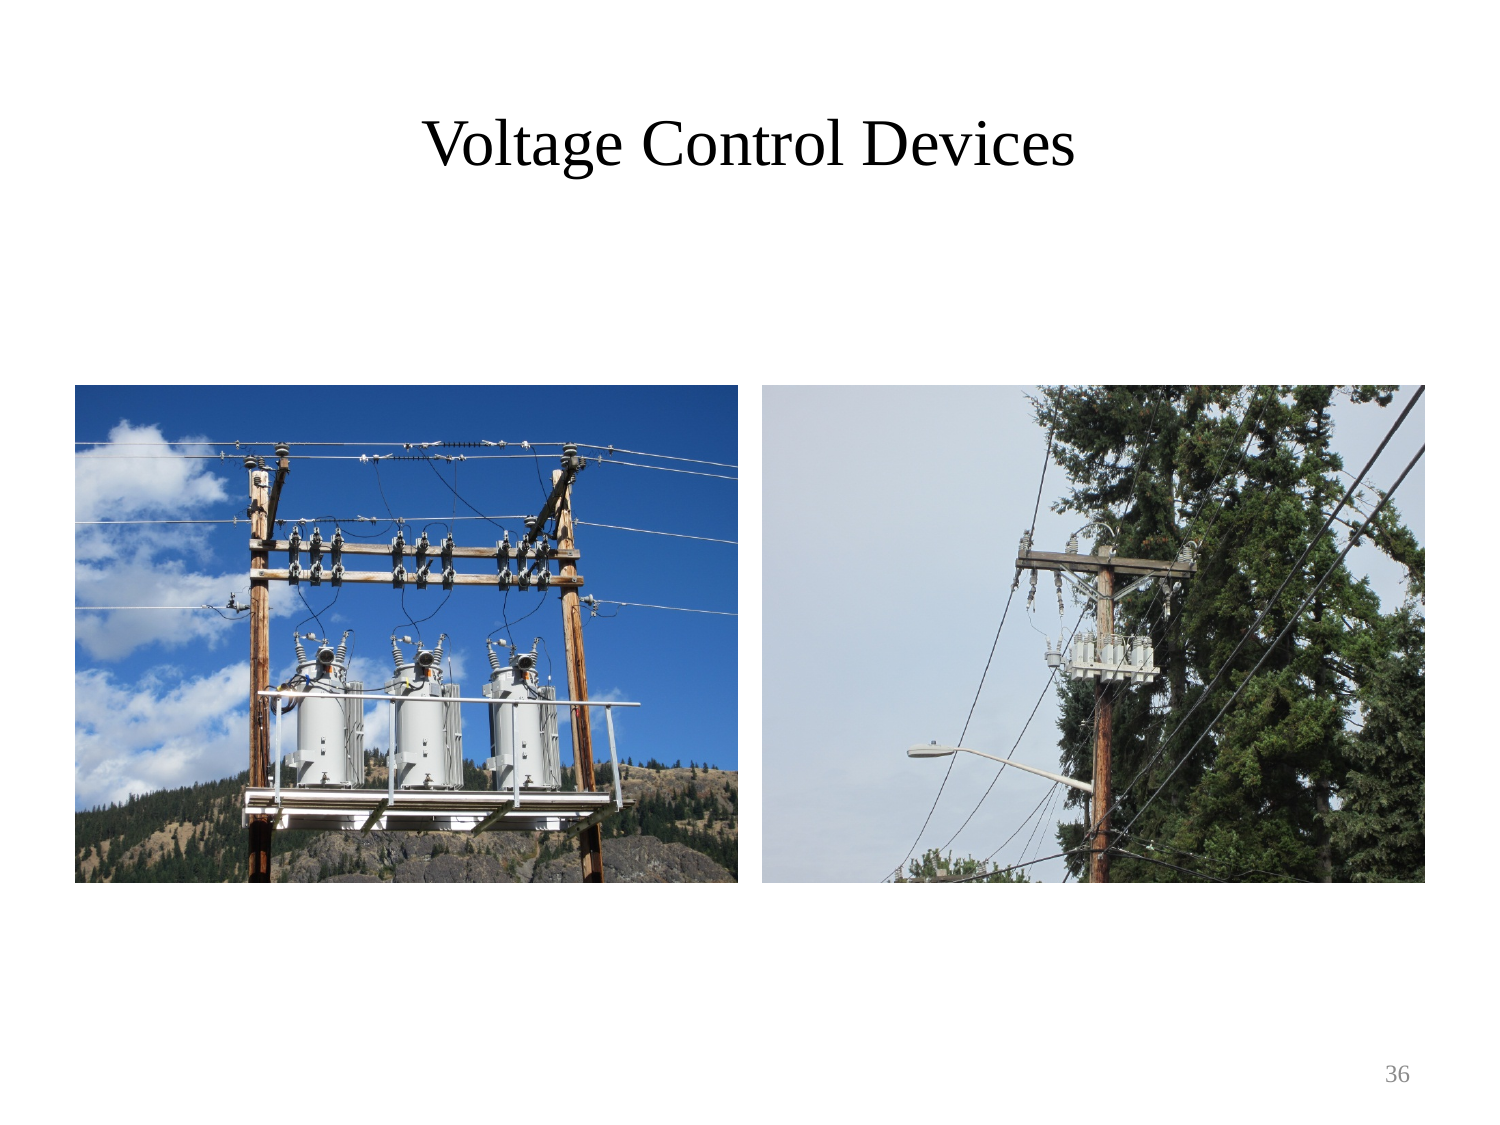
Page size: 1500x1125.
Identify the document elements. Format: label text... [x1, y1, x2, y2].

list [762, 384, 1426, 883]
slide_number 36 [1074, 1042, 1425, 1103]
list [74, 384, 738, 883]
title Voltage Control Devices [75, 45, 1425, 233]
